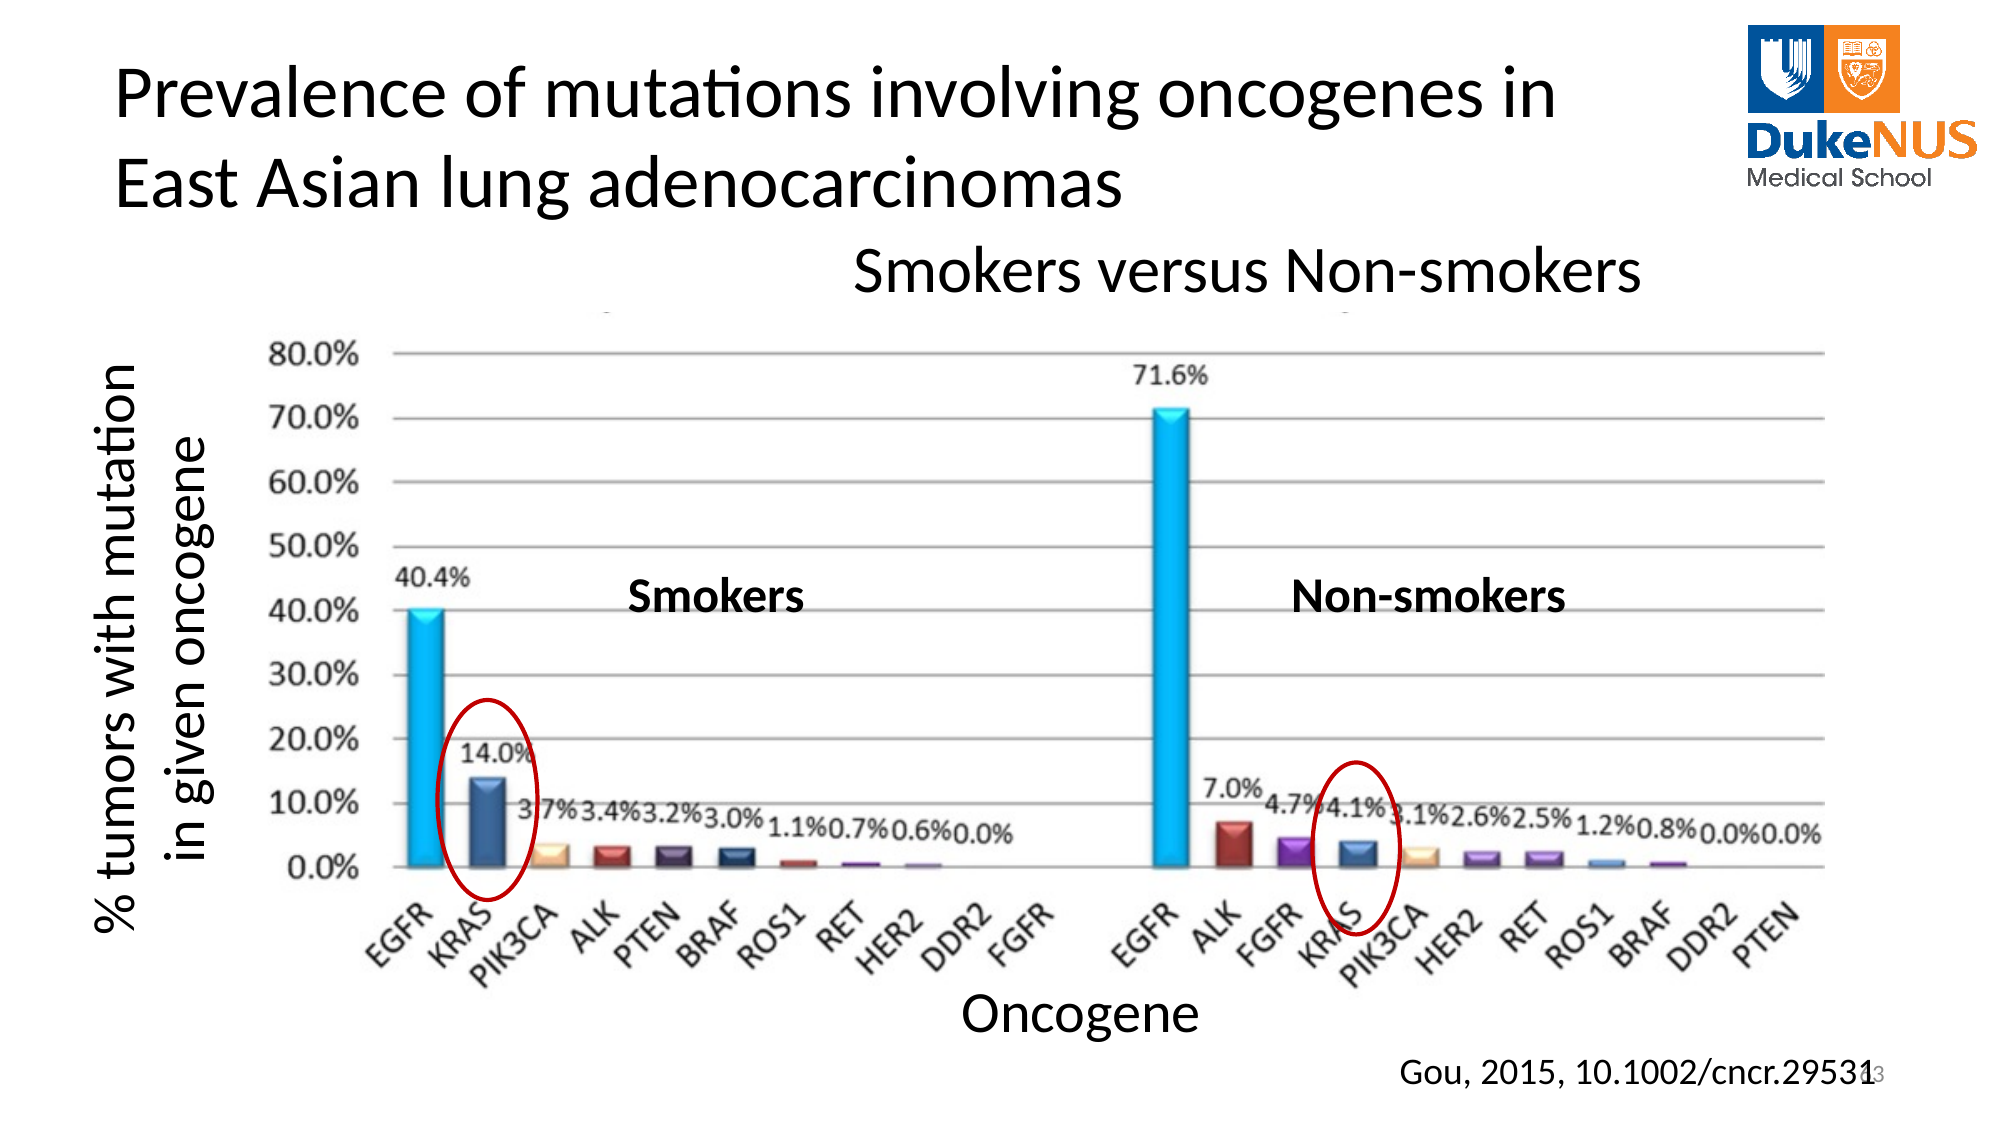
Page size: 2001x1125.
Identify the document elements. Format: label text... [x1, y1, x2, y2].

text_box Smokers versus Non-smokers [839, 218, 1827, 312]
text_box % tumors with mutation in given oncogene [68, 325, 224, 974]
picture [1737, 12, 1978, 189]
text_box Oncogene [899, 1019, 1263, 1052]
slide_number 63 [1433, 1042, 1900, 1103]
title Prevalence of mutations involving oncogenes in East Asian lung adenocarcinomas [99, 45, 1588, 310]
text_box Gou, 2015, 10.1002/cncr.29531 [1361, 1039, 1892, 1100]
picture [267, 312, 1826, 1008]
